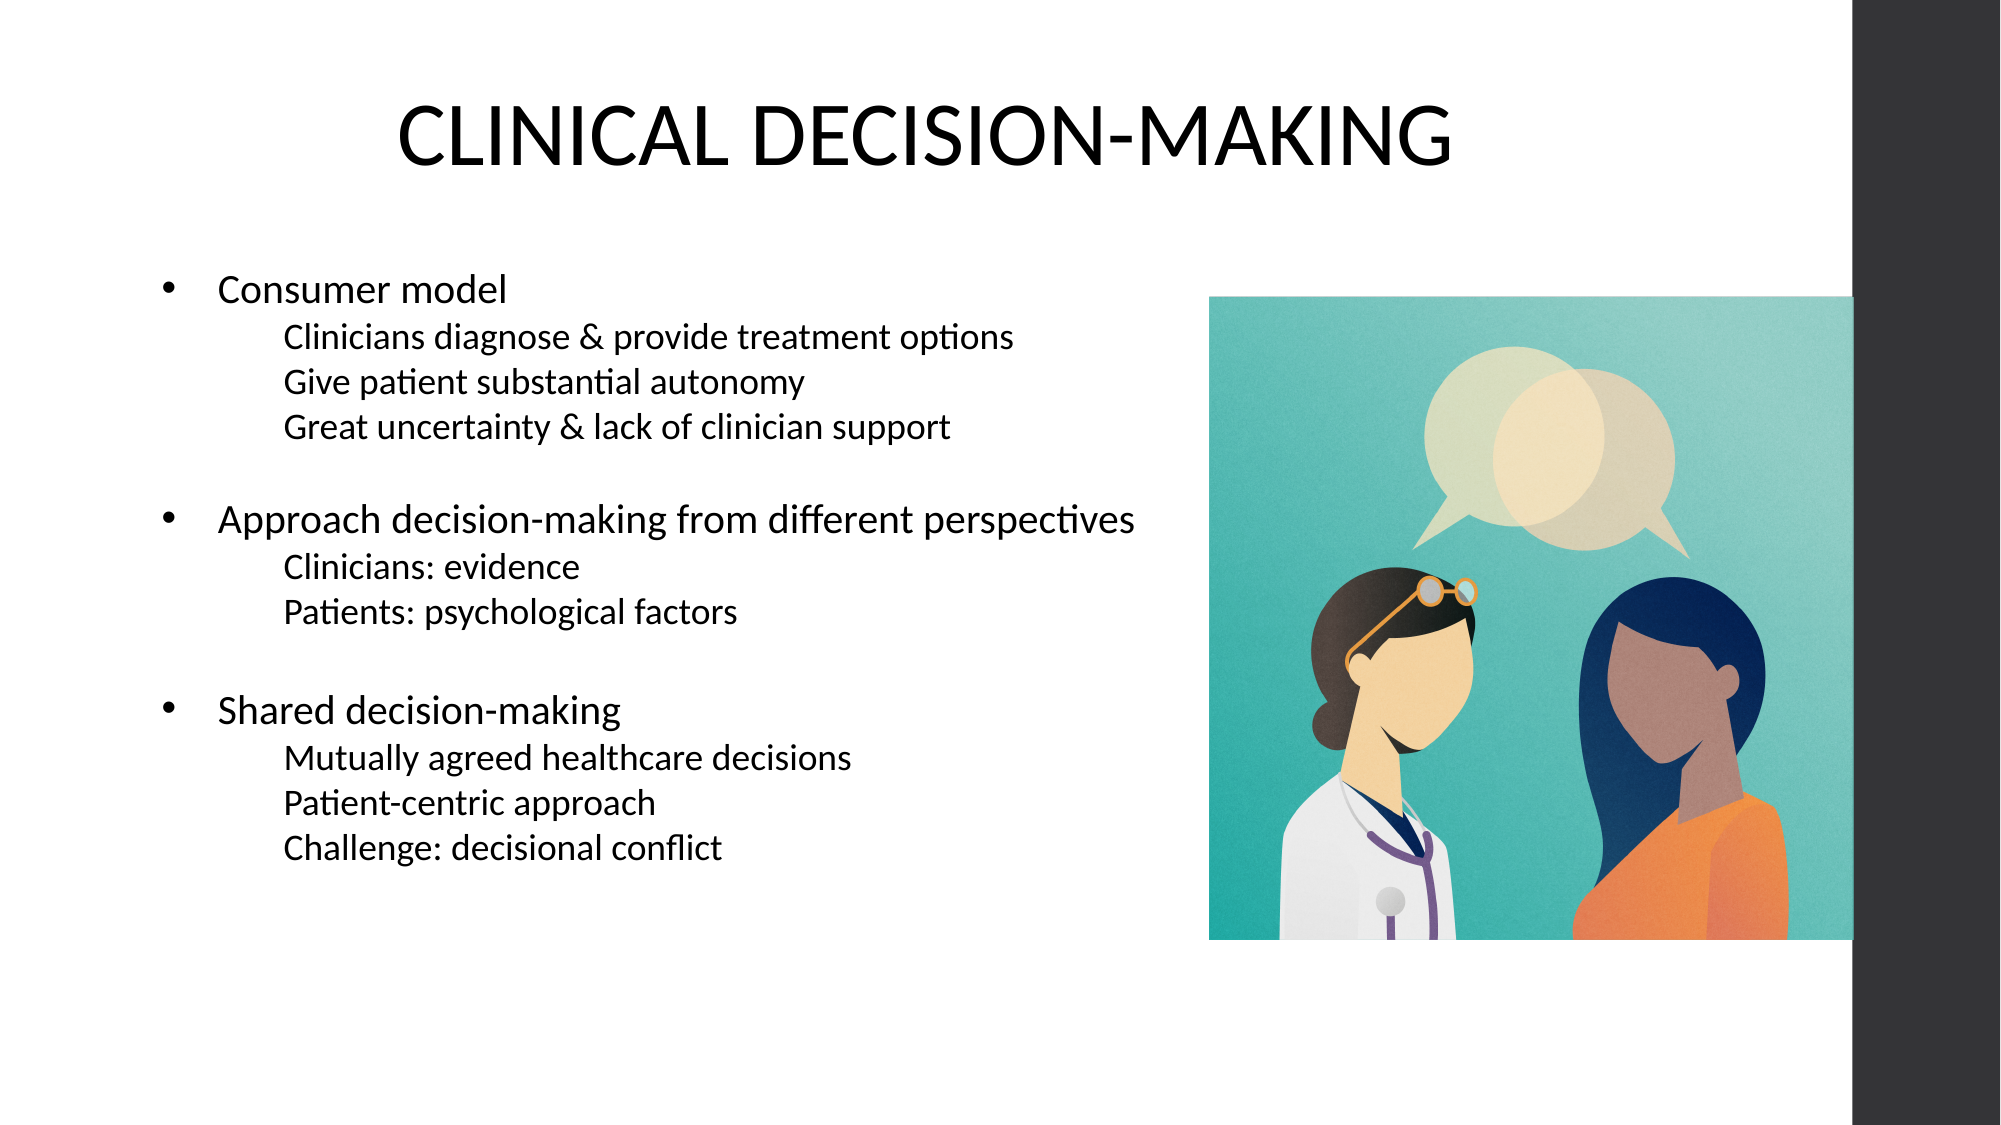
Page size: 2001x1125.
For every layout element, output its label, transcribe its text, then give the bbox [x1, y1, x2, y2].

text_box CLINICAL DECISION-MAKING [0, 66, 1854, 192]
text_box Consumer model Clinicians diagnose & provide treatment options Give patient substantial autonomy Great uncertainty & lack of clinician support Approach decision-making from different perspectives Clinicians: evidence Patients: psychological factors Shared decision-making Mutually agreed healthcare decisions Patient-centric approach Challenge: decisional conflict [146, 254, 1482, 965]
picture [1209, 296, 1854, 941]
